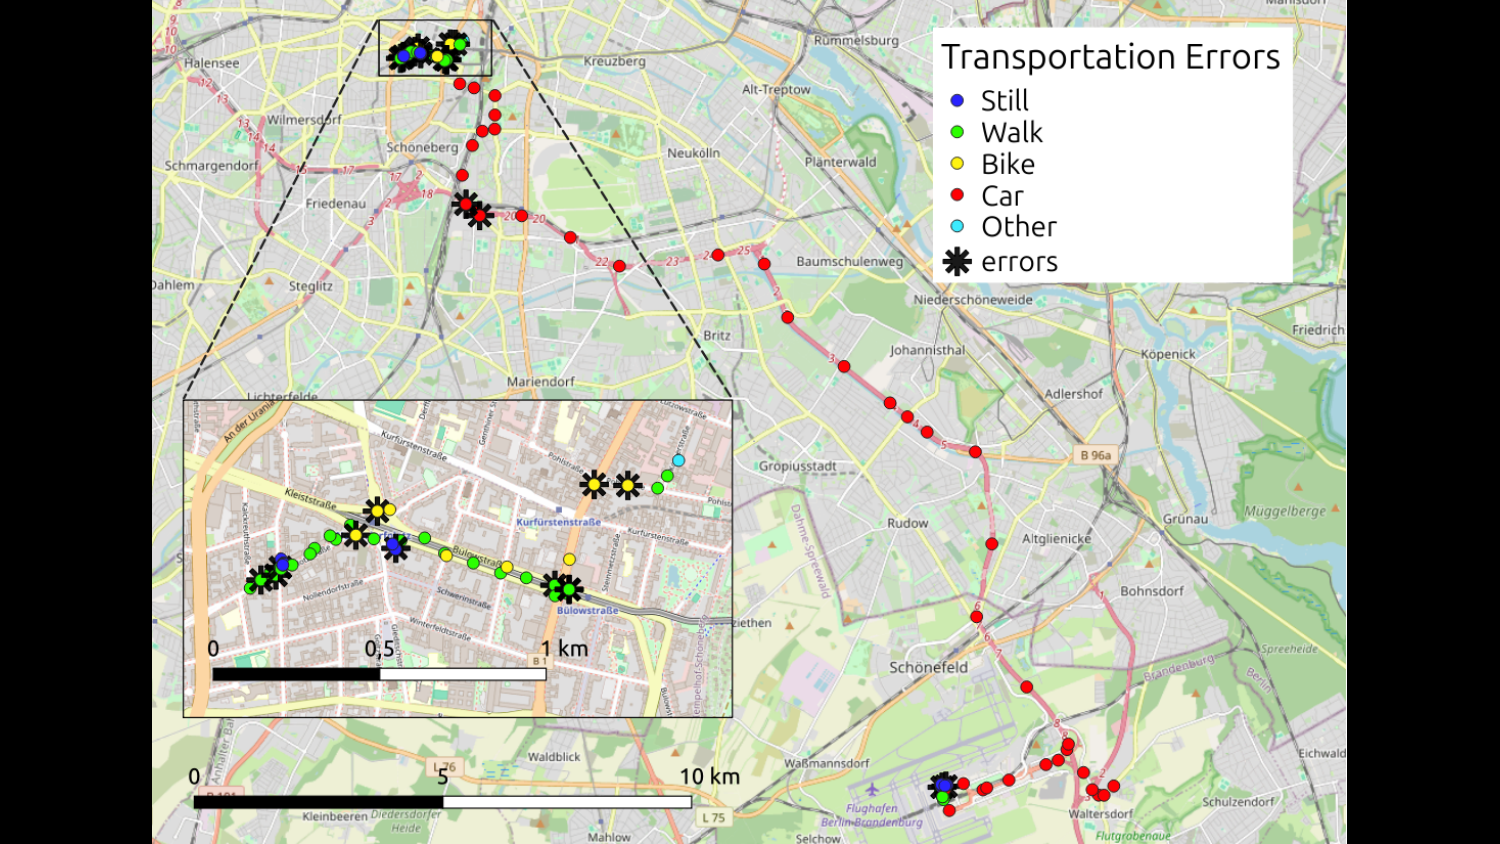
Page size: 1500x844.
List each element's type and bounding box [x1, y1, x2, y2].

picture [152, 0, 1348, 844]
